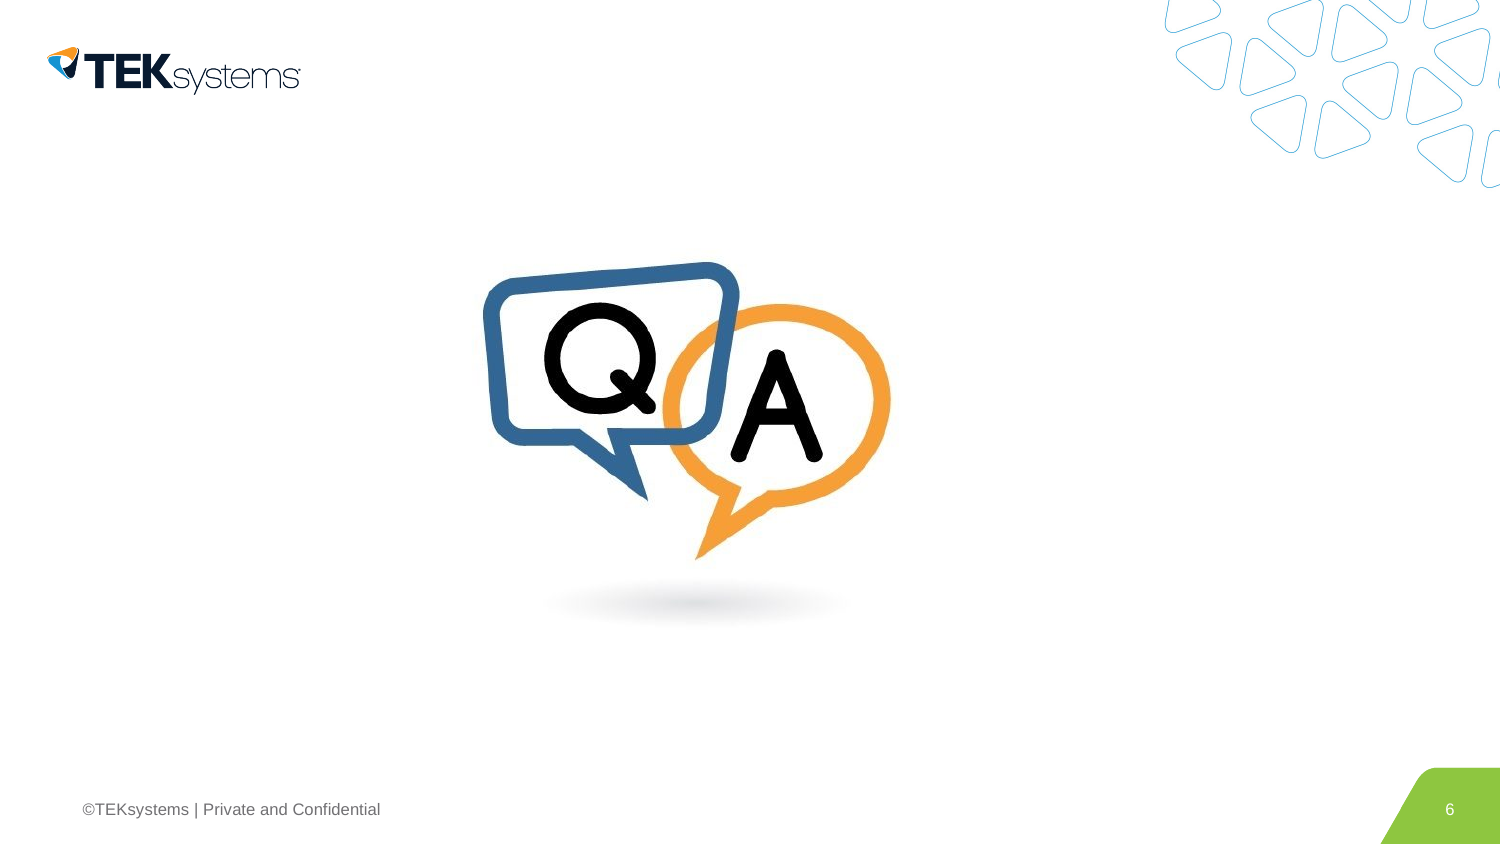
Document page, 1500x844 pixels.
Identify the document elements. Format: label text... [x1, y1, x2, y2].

picture [0, 0, 1500, 844]
slide_number 6 [1402, 790, 1470, 827]
